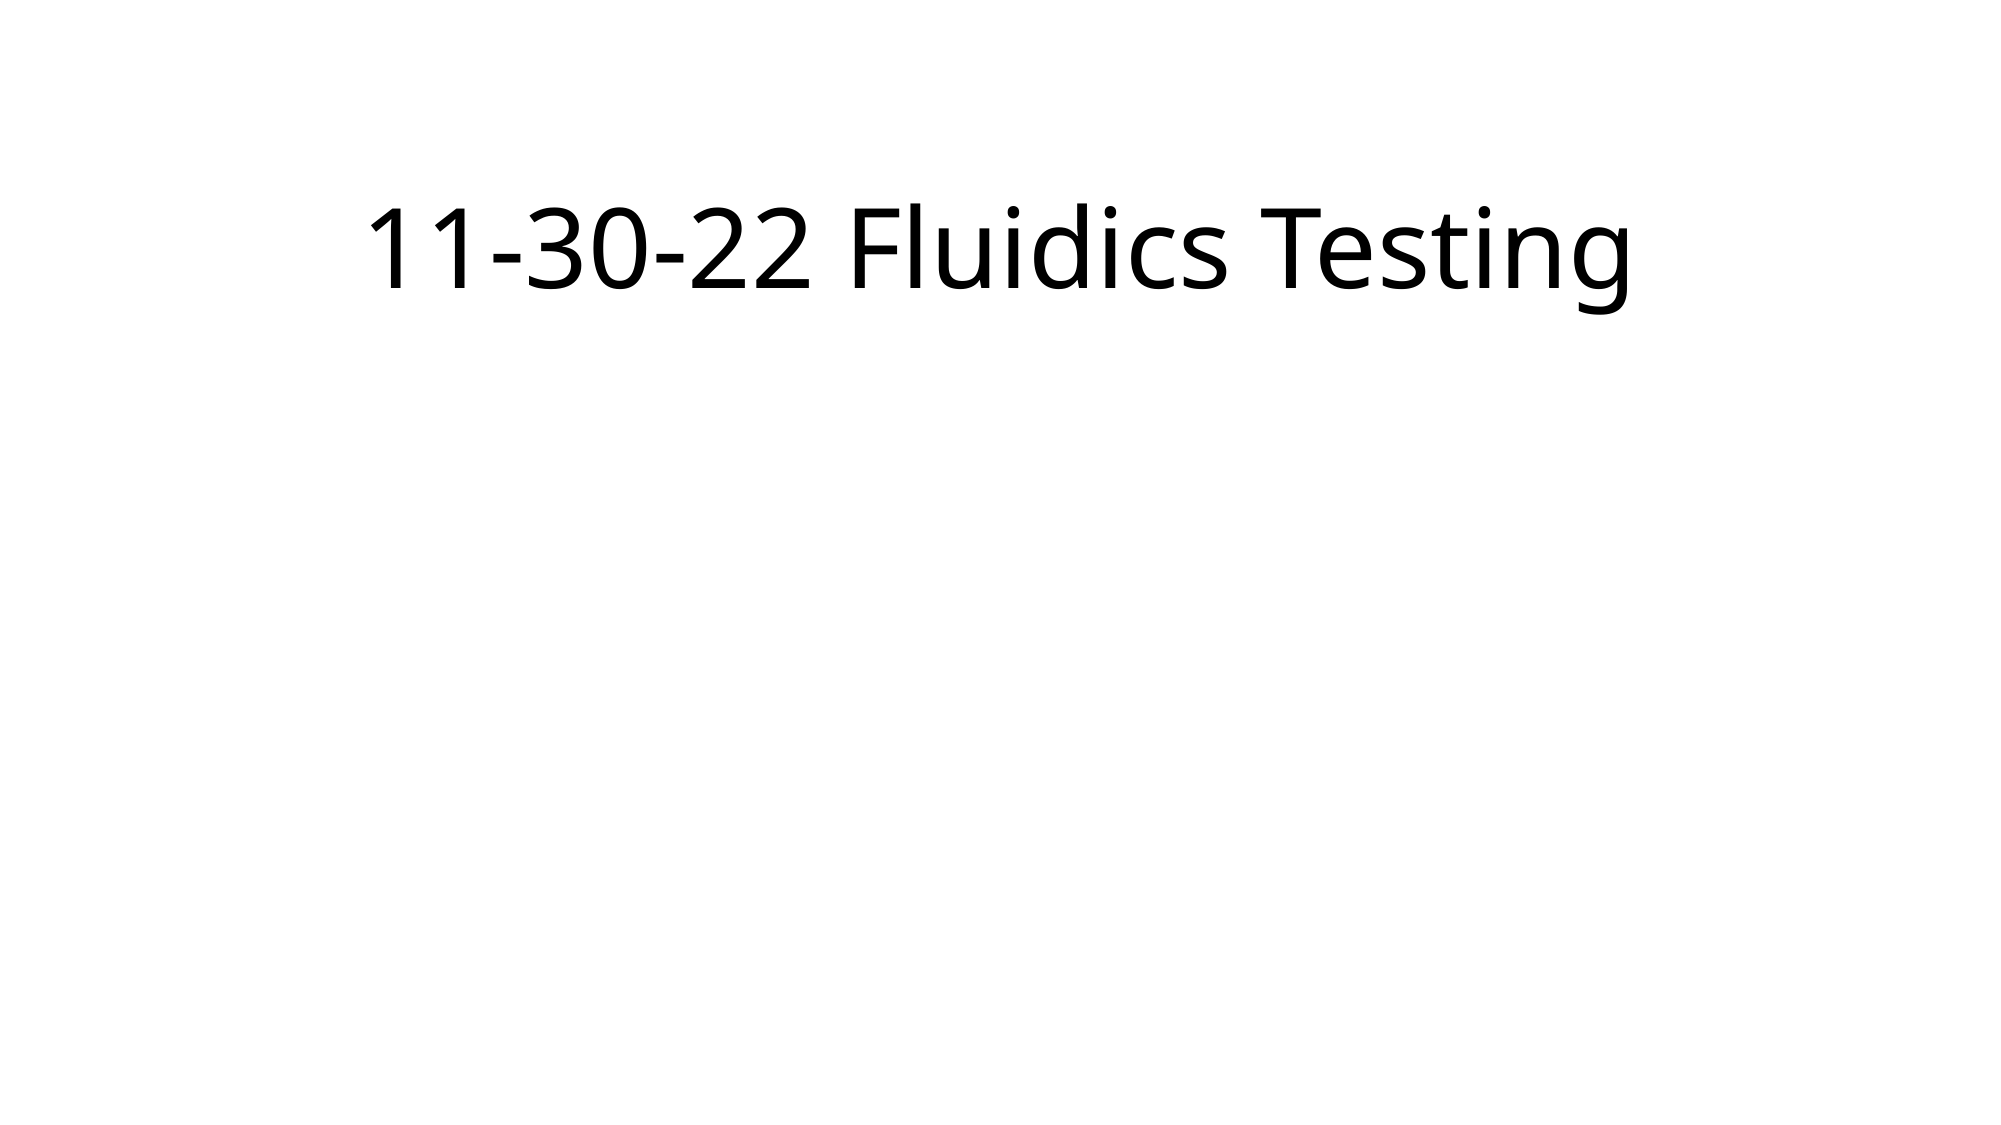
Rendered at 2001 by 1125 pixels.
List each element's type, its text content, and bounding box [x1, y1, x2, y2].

title 11-30-22 Fluidics Testing [249, 184, 1750, 320]
